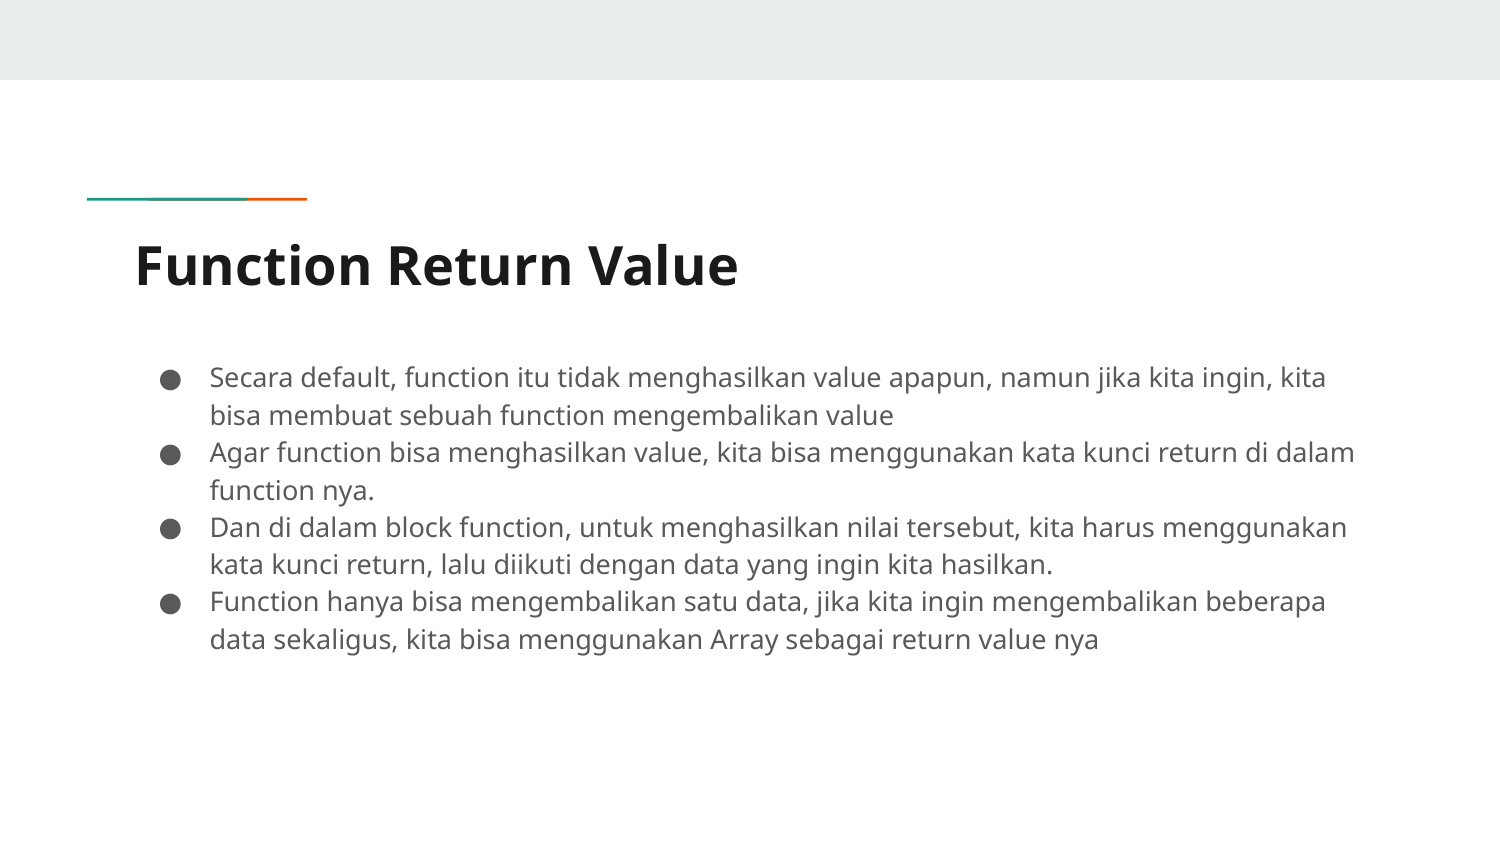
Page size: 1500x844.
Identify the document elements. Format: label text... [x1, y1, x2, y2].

title Function Return Value [119, 216, 1381, 305]
list Secara default, function itu tidak menghasilkan value apapun, namun jika kita ingin, kita bisa membuat sebuah function mengembalikan value Agar function bisa menghasilkan value, kita bisa menggunakan kata kunci return di dalam function nya. Dan di dalam block function, untuk menghasilkan nilai tersebut, kita harus menggunakan kata kunci return, lalu diikuti dengan data yang ingin kita hasilkan. Function hanya bisa mengembalikan satu data, jika kita ingin mengembalikan beberapa data sekaligus, kita bisa menggunakan Array sebagai return value nya [119, 341, 1381, 712]
